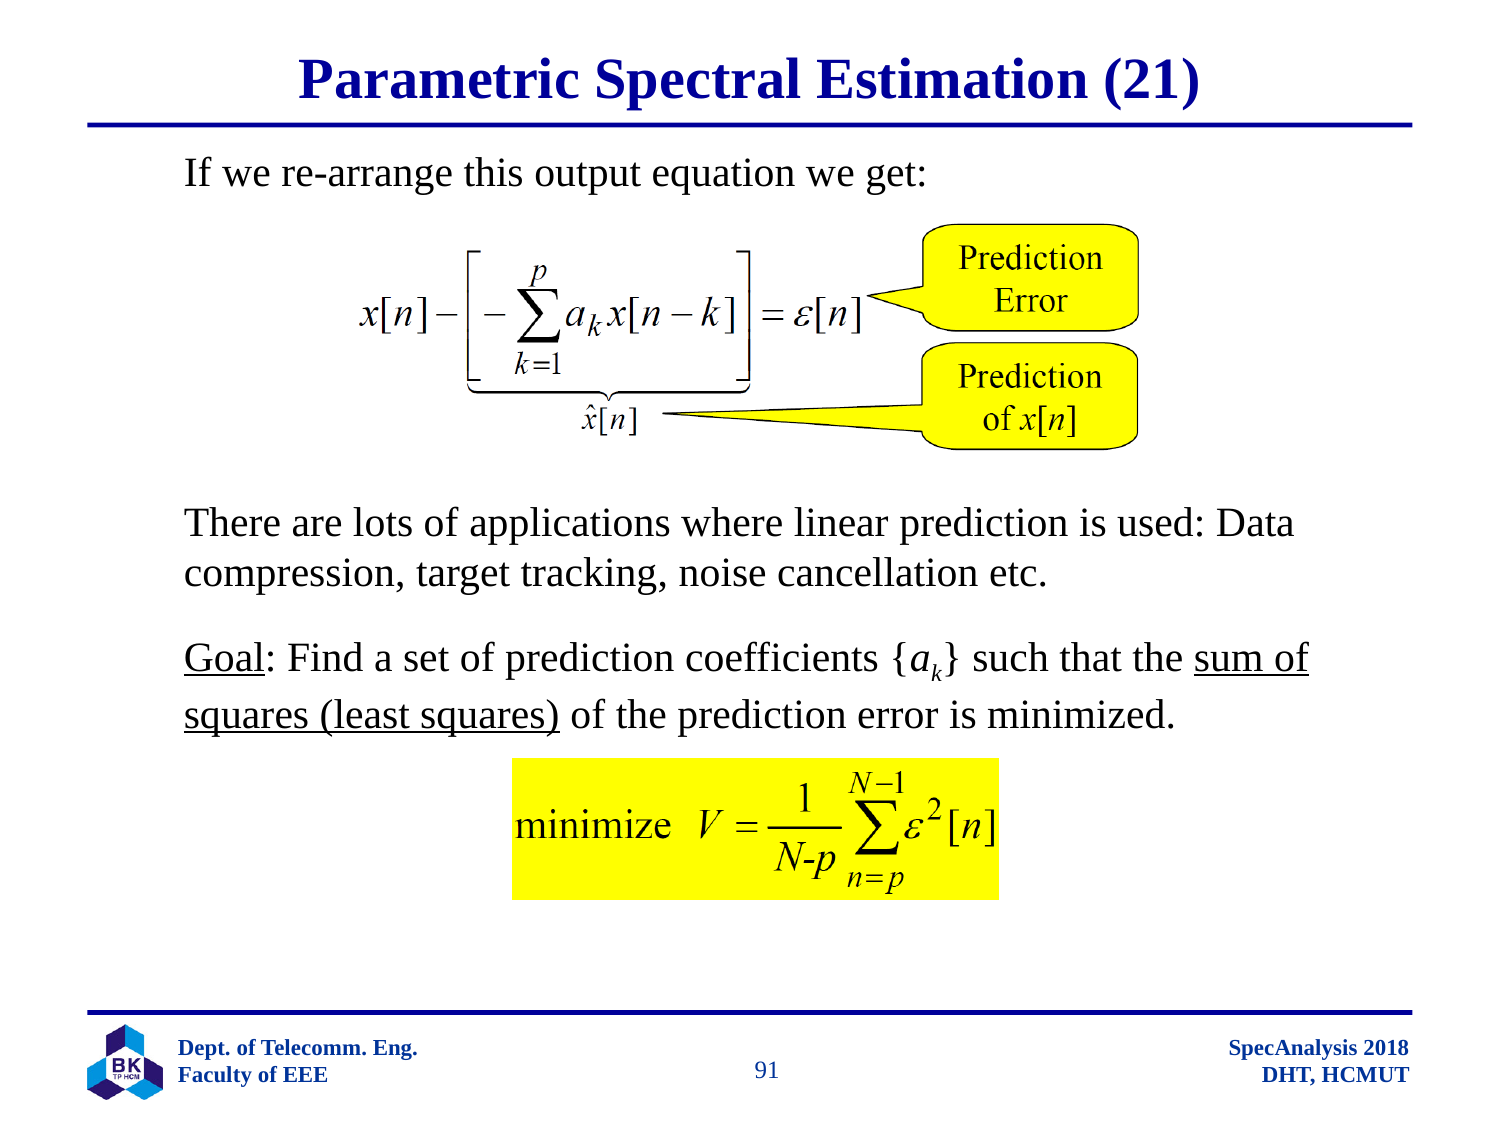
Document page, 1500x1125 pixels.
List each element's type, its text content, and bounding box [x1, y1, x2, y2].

slide_number 91 [424, 1037, 976, 1101]
picture [349, 212, 1151, 461]
picture [512, 758, 999, 901]
list If we re-arrange this output equation we get: There are lots of applications where linear prediction is used: Data compression, target tracking, noise cancellation etc. Goal: Find a set of prediction coefficients {ak} such that the sum of squares (least squares) of the prediction error is minimized. [112, 137, 1388, 988]
picture [87, 1024, 163, 1100]
title Parametric Spectral Estimation (21) [0, 37, 1500, 113]
